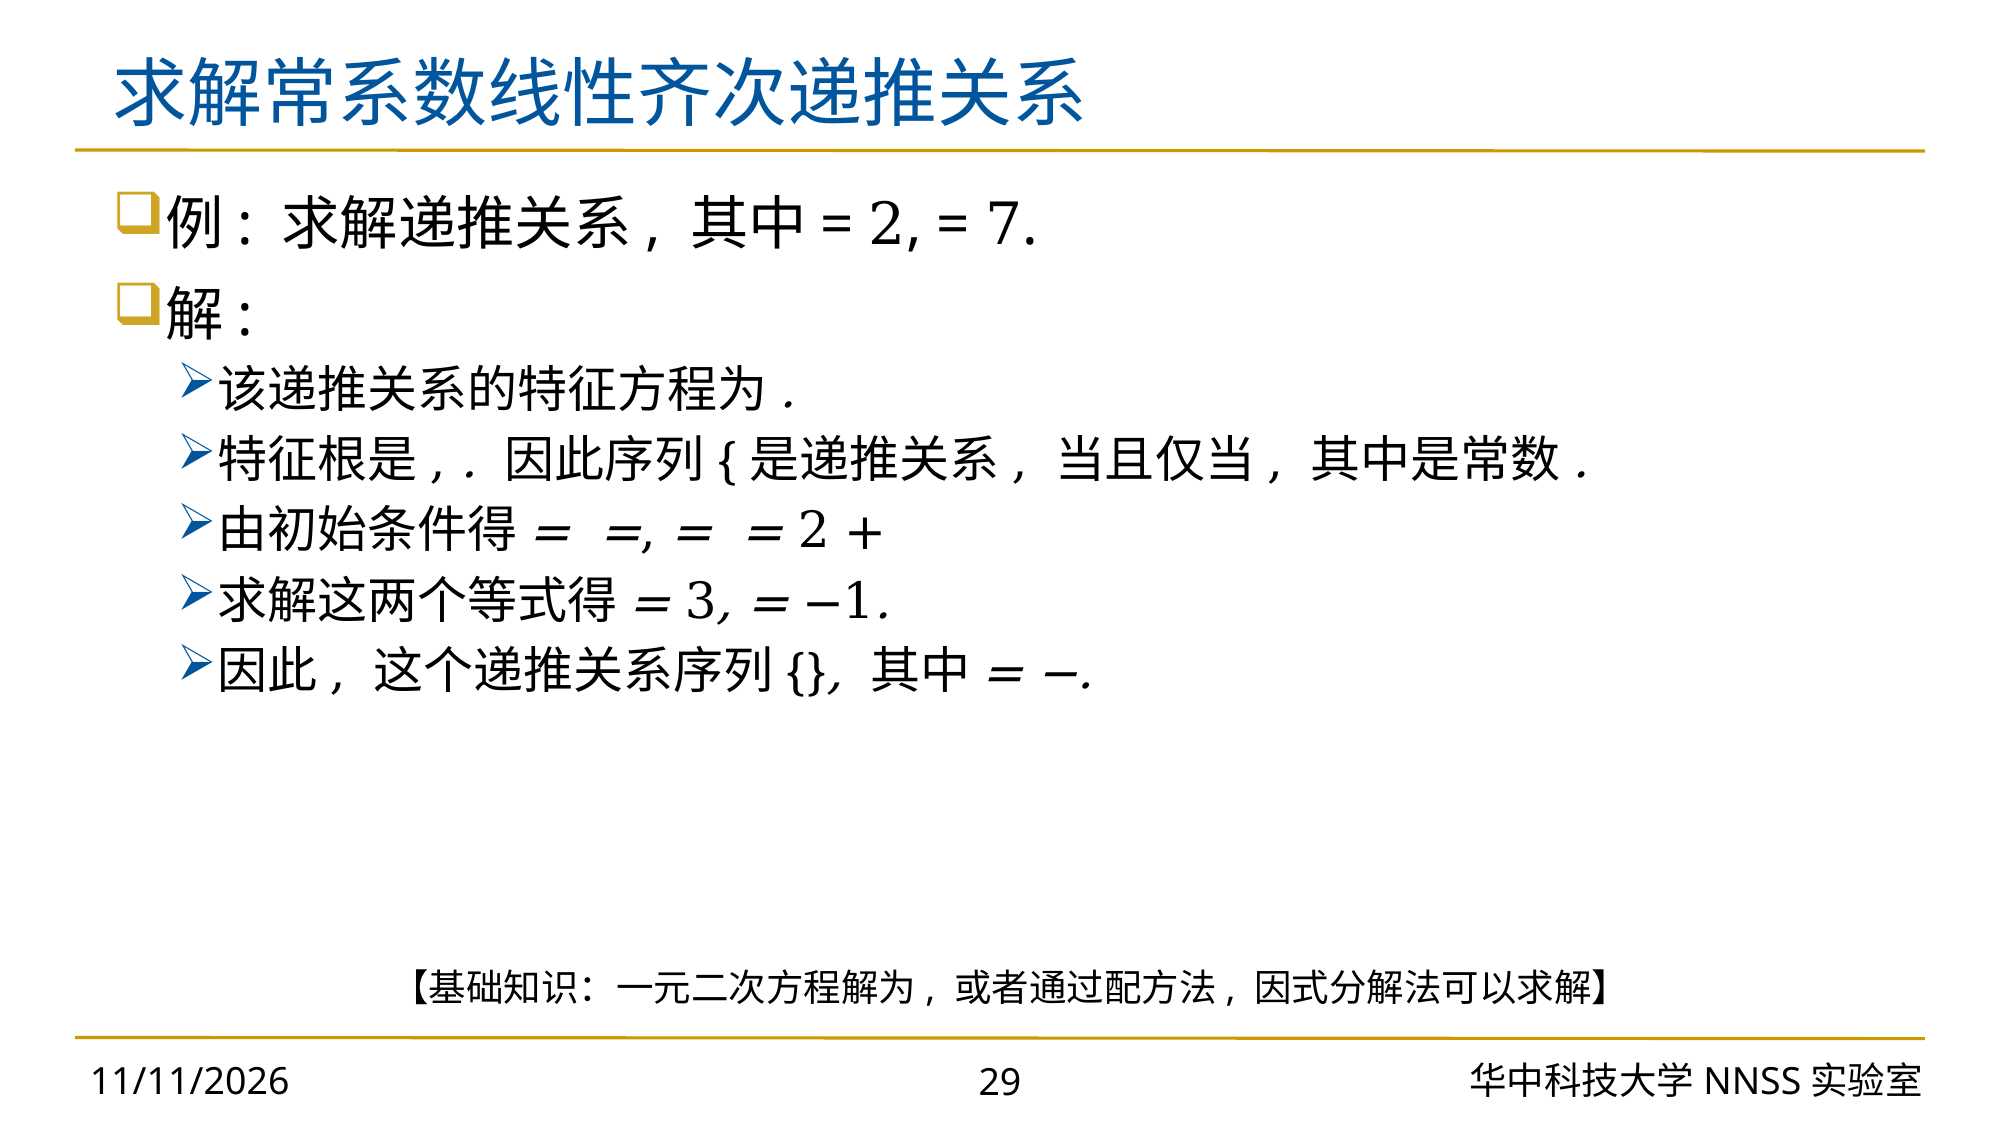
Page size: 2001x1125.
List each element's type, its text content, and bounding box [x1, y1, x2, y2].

slide_number 29 [699, 1050, 1237, 1111]
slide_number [75, 1050, 550, 1111]
footer 华中科技大学NNSS实验室 [1237, 1050, 1938, 1113]
title 求解常系数线性齐次递推关系 [97, 44, 1900, 149]
